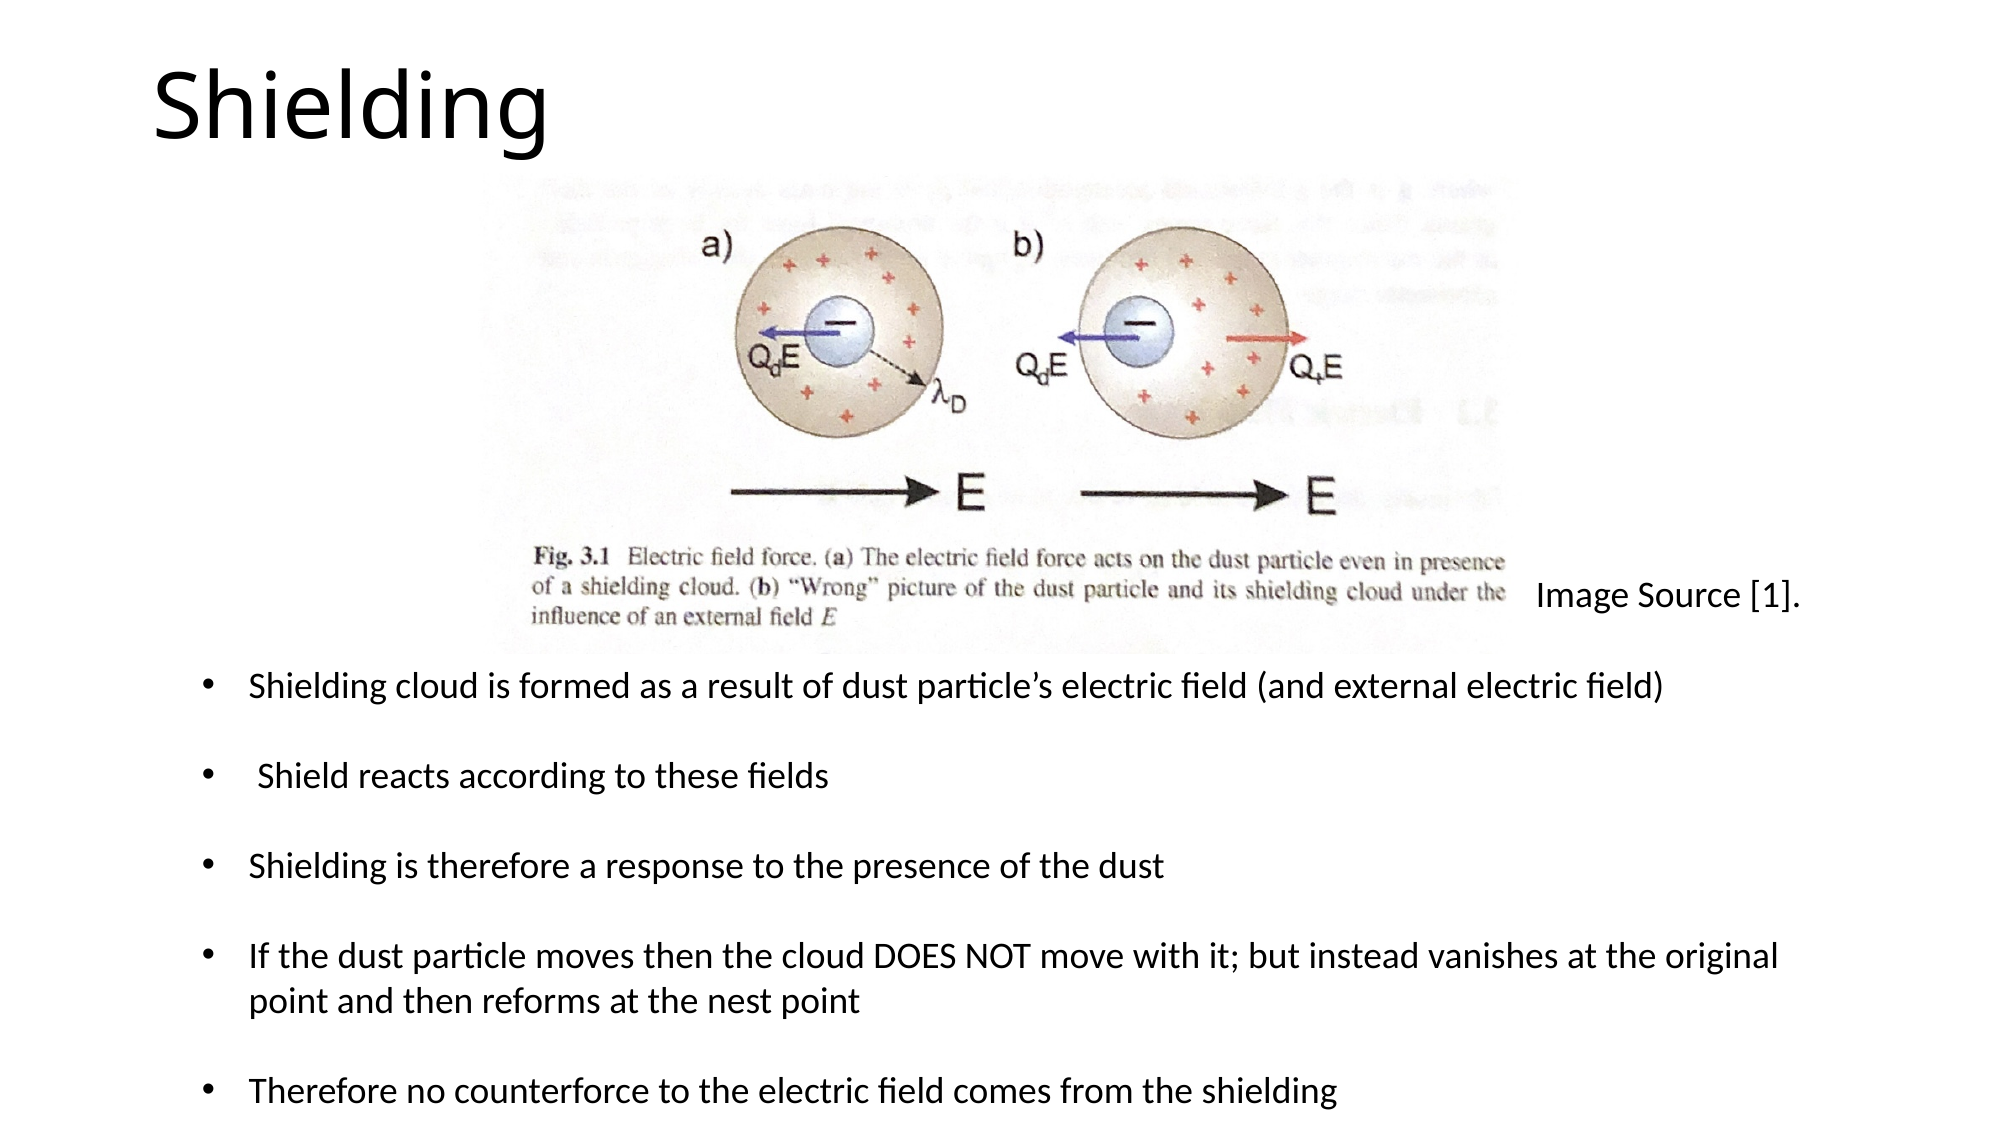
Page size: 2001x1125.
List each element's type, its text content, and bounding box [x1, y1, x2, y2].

text_box Image Source [1]. [1521, 562, 1858, 623]
text_box Shielding cloud is formed as a result of dust particle’s electric field (and external electric field) Shield reacts according to these fields Shielding is therefore a response to the presence of the dust If the dust particle moves then the cloud DOES NOT move with it; but instead vanishes at the original point and then reforms at the nest point Therefore no counterforce to the electric field comes from the shielding [187, 653, 1813, 1119]
title Shielding [137, 0, 1863, 218]
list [478, 173, 1521, 654]
